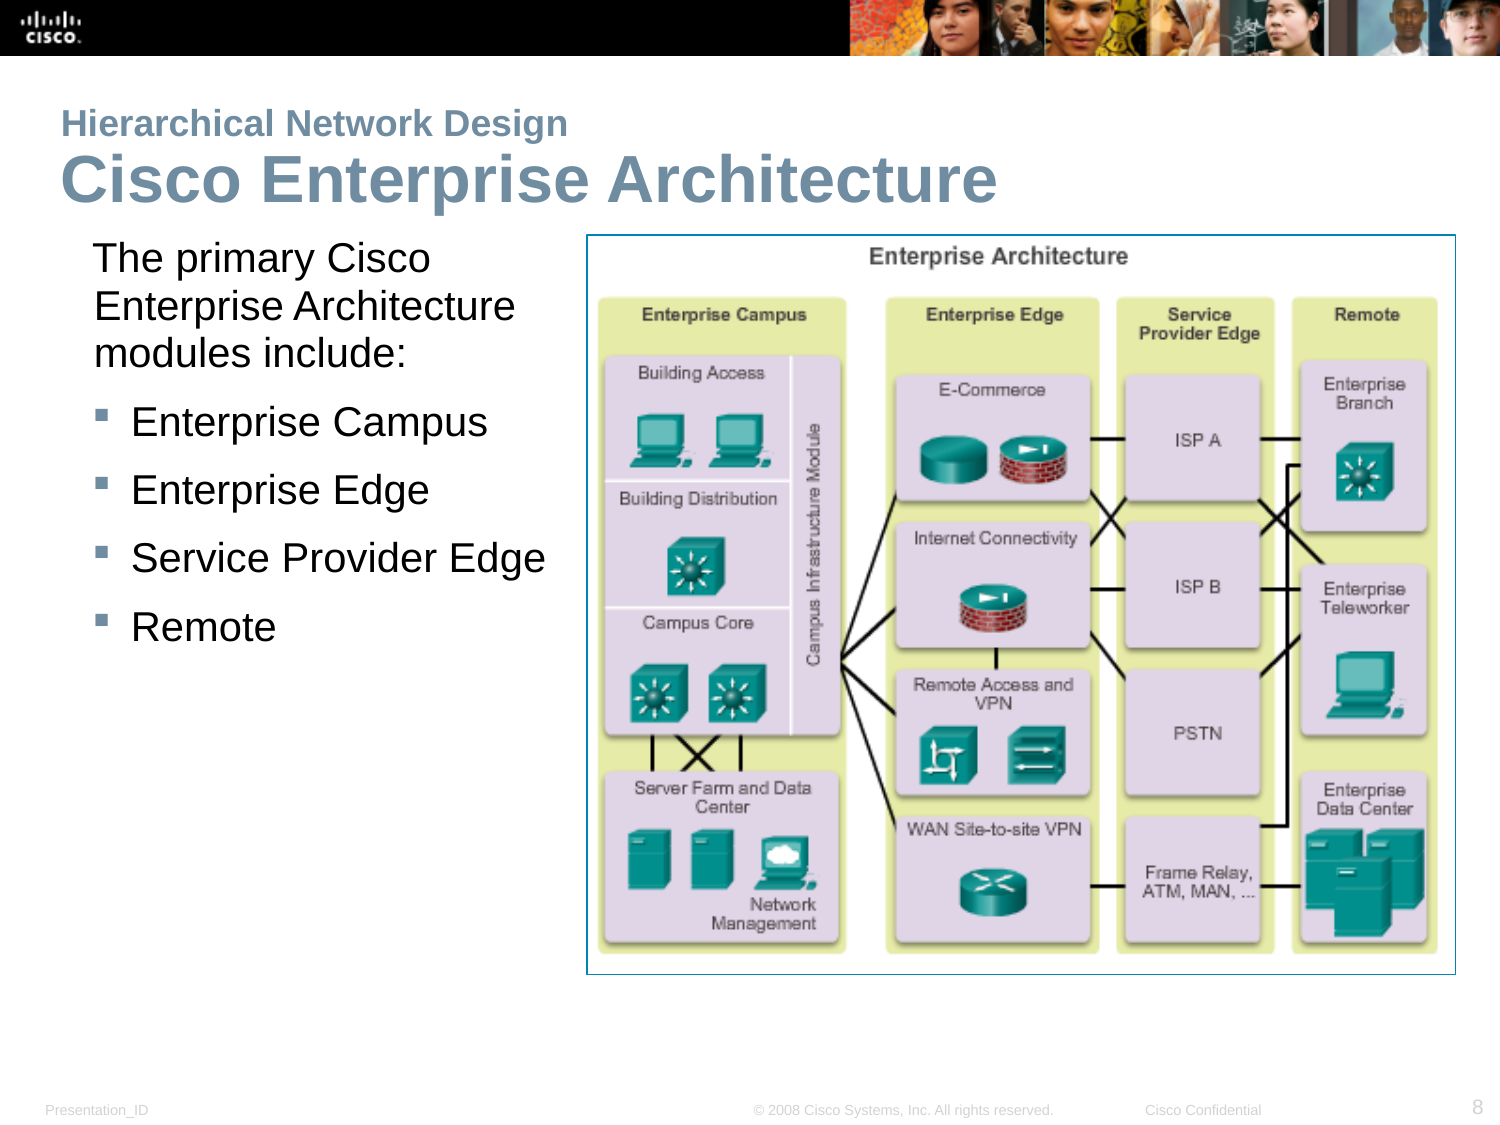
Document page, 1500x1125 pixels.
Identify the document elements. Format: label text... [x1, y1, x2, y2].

title Hierarchical Network Design Cisco Enterprise Architecture [47, 85, 1384, 224]
picture [589, 237, 1454, 973]
picture [0, 0, 1500, 56]
list The primary Cisco Enterprise Architecture modules include: Enterprise Campus Enterprise Edge Service Provider Edge Remote [78, 227, 588, 989]
